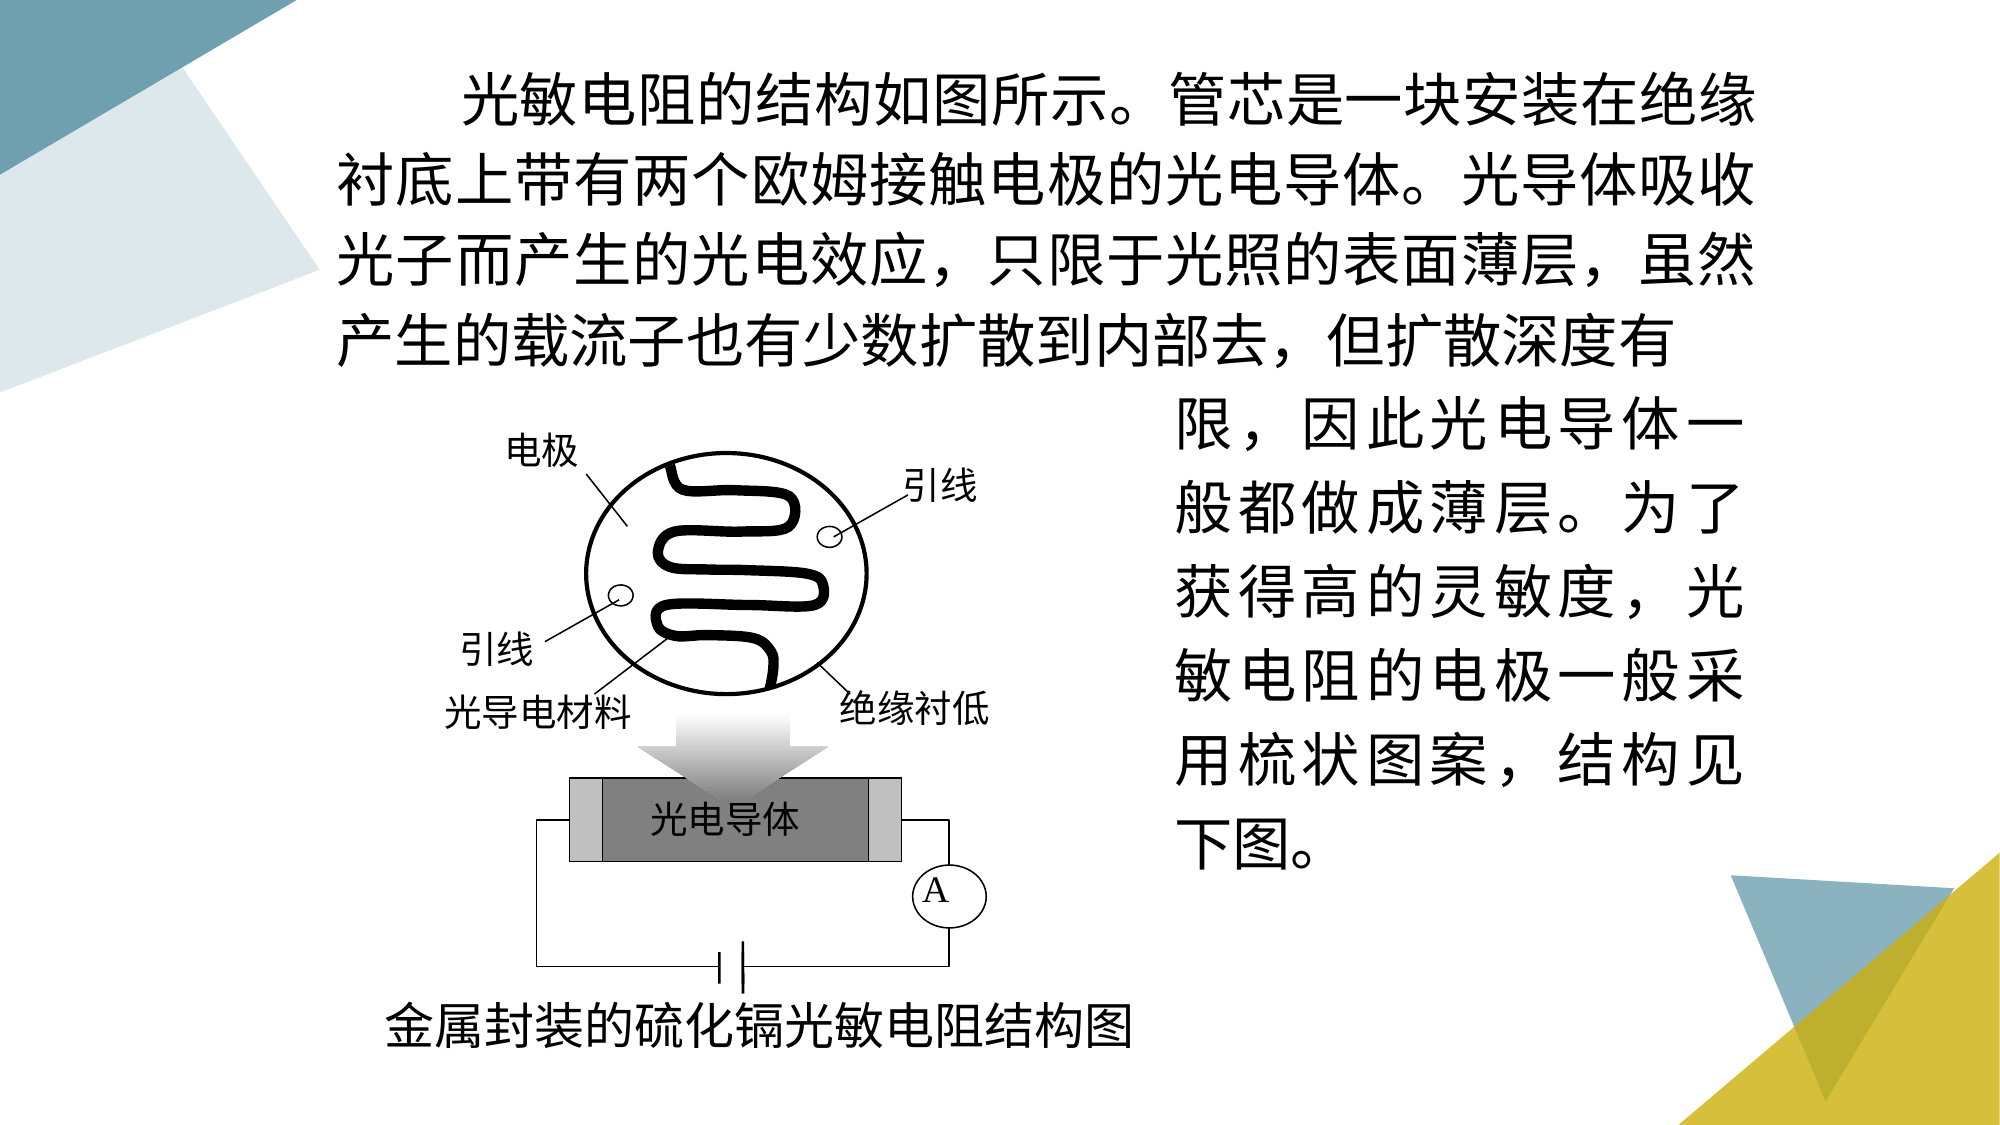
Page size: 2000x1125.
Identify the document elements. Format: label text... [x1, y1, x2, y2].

text_box 限，因此光电导体一般都做成薄层。为了获得高的灵敏度，光敏电阻的电极一般采用梳状图案，结构见下图。 [1159, 365, 1760, 885]
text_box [346, 419, 1172, 1125]
text_box 光敏电阻的结构如图所示。管芯是一块安装在绝缘衬底上带有两个欧姆接触电极的光电导体。光导体吸收光子而产生的光电效应，只限于光照的表面薄层，虽然产生的载流子也有少数扩散到内部去，但扩散深度有 [321, 44, 1772, 382]
